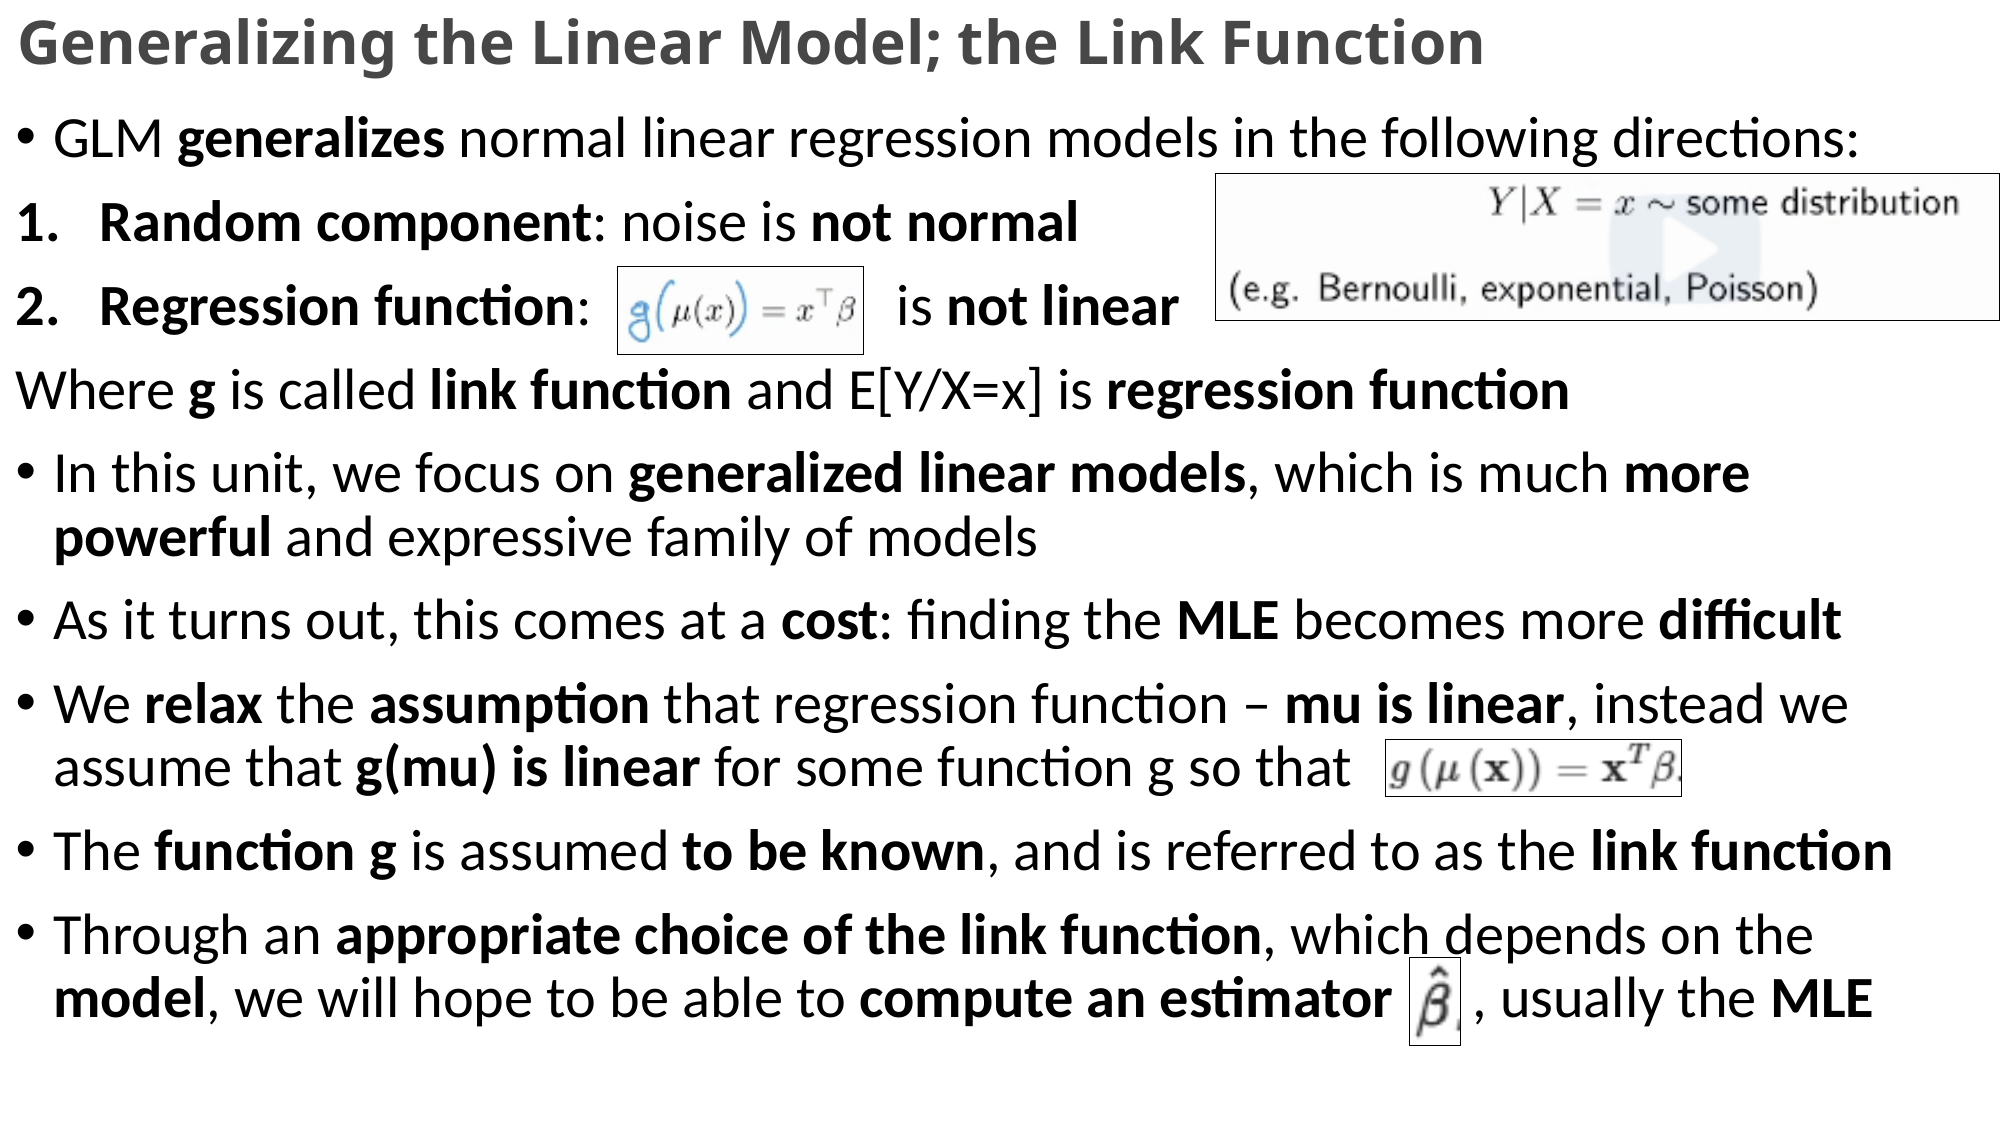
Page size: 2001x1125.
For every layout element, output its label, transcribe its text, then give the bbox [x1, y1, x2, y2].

picture [617, 266, 864, 355]
picture [1409, 956, 1461, 1046]
title Generalizing the Linear Model; the Link Function [2, 4, 1999, 86]
picture [1215, 173, 2000, 321]
picture [1385, 739, 1682, 797]
list GLM generalizes normal linear regression models in the following directions: Random component: noise is not normal Regression function: is not linear Where g is called link function and E[Y/X=x] is regression function In this unit, we focus on generalized linear models, which is much more powerful and expressive family of models As it turns out, this comes at a cost: finding the MLE becomes more difficult We relax the assumption that regression function – mu is linear, instead we assume that g(mu) is linear for some function g so that The function g is assumed to be known, and is referred to as the link function Through an appropriate choice of the link function, which depends on the model, we will hope to be able to compute an estimator , usually the MLE [0, 99, 1998, 1113]
